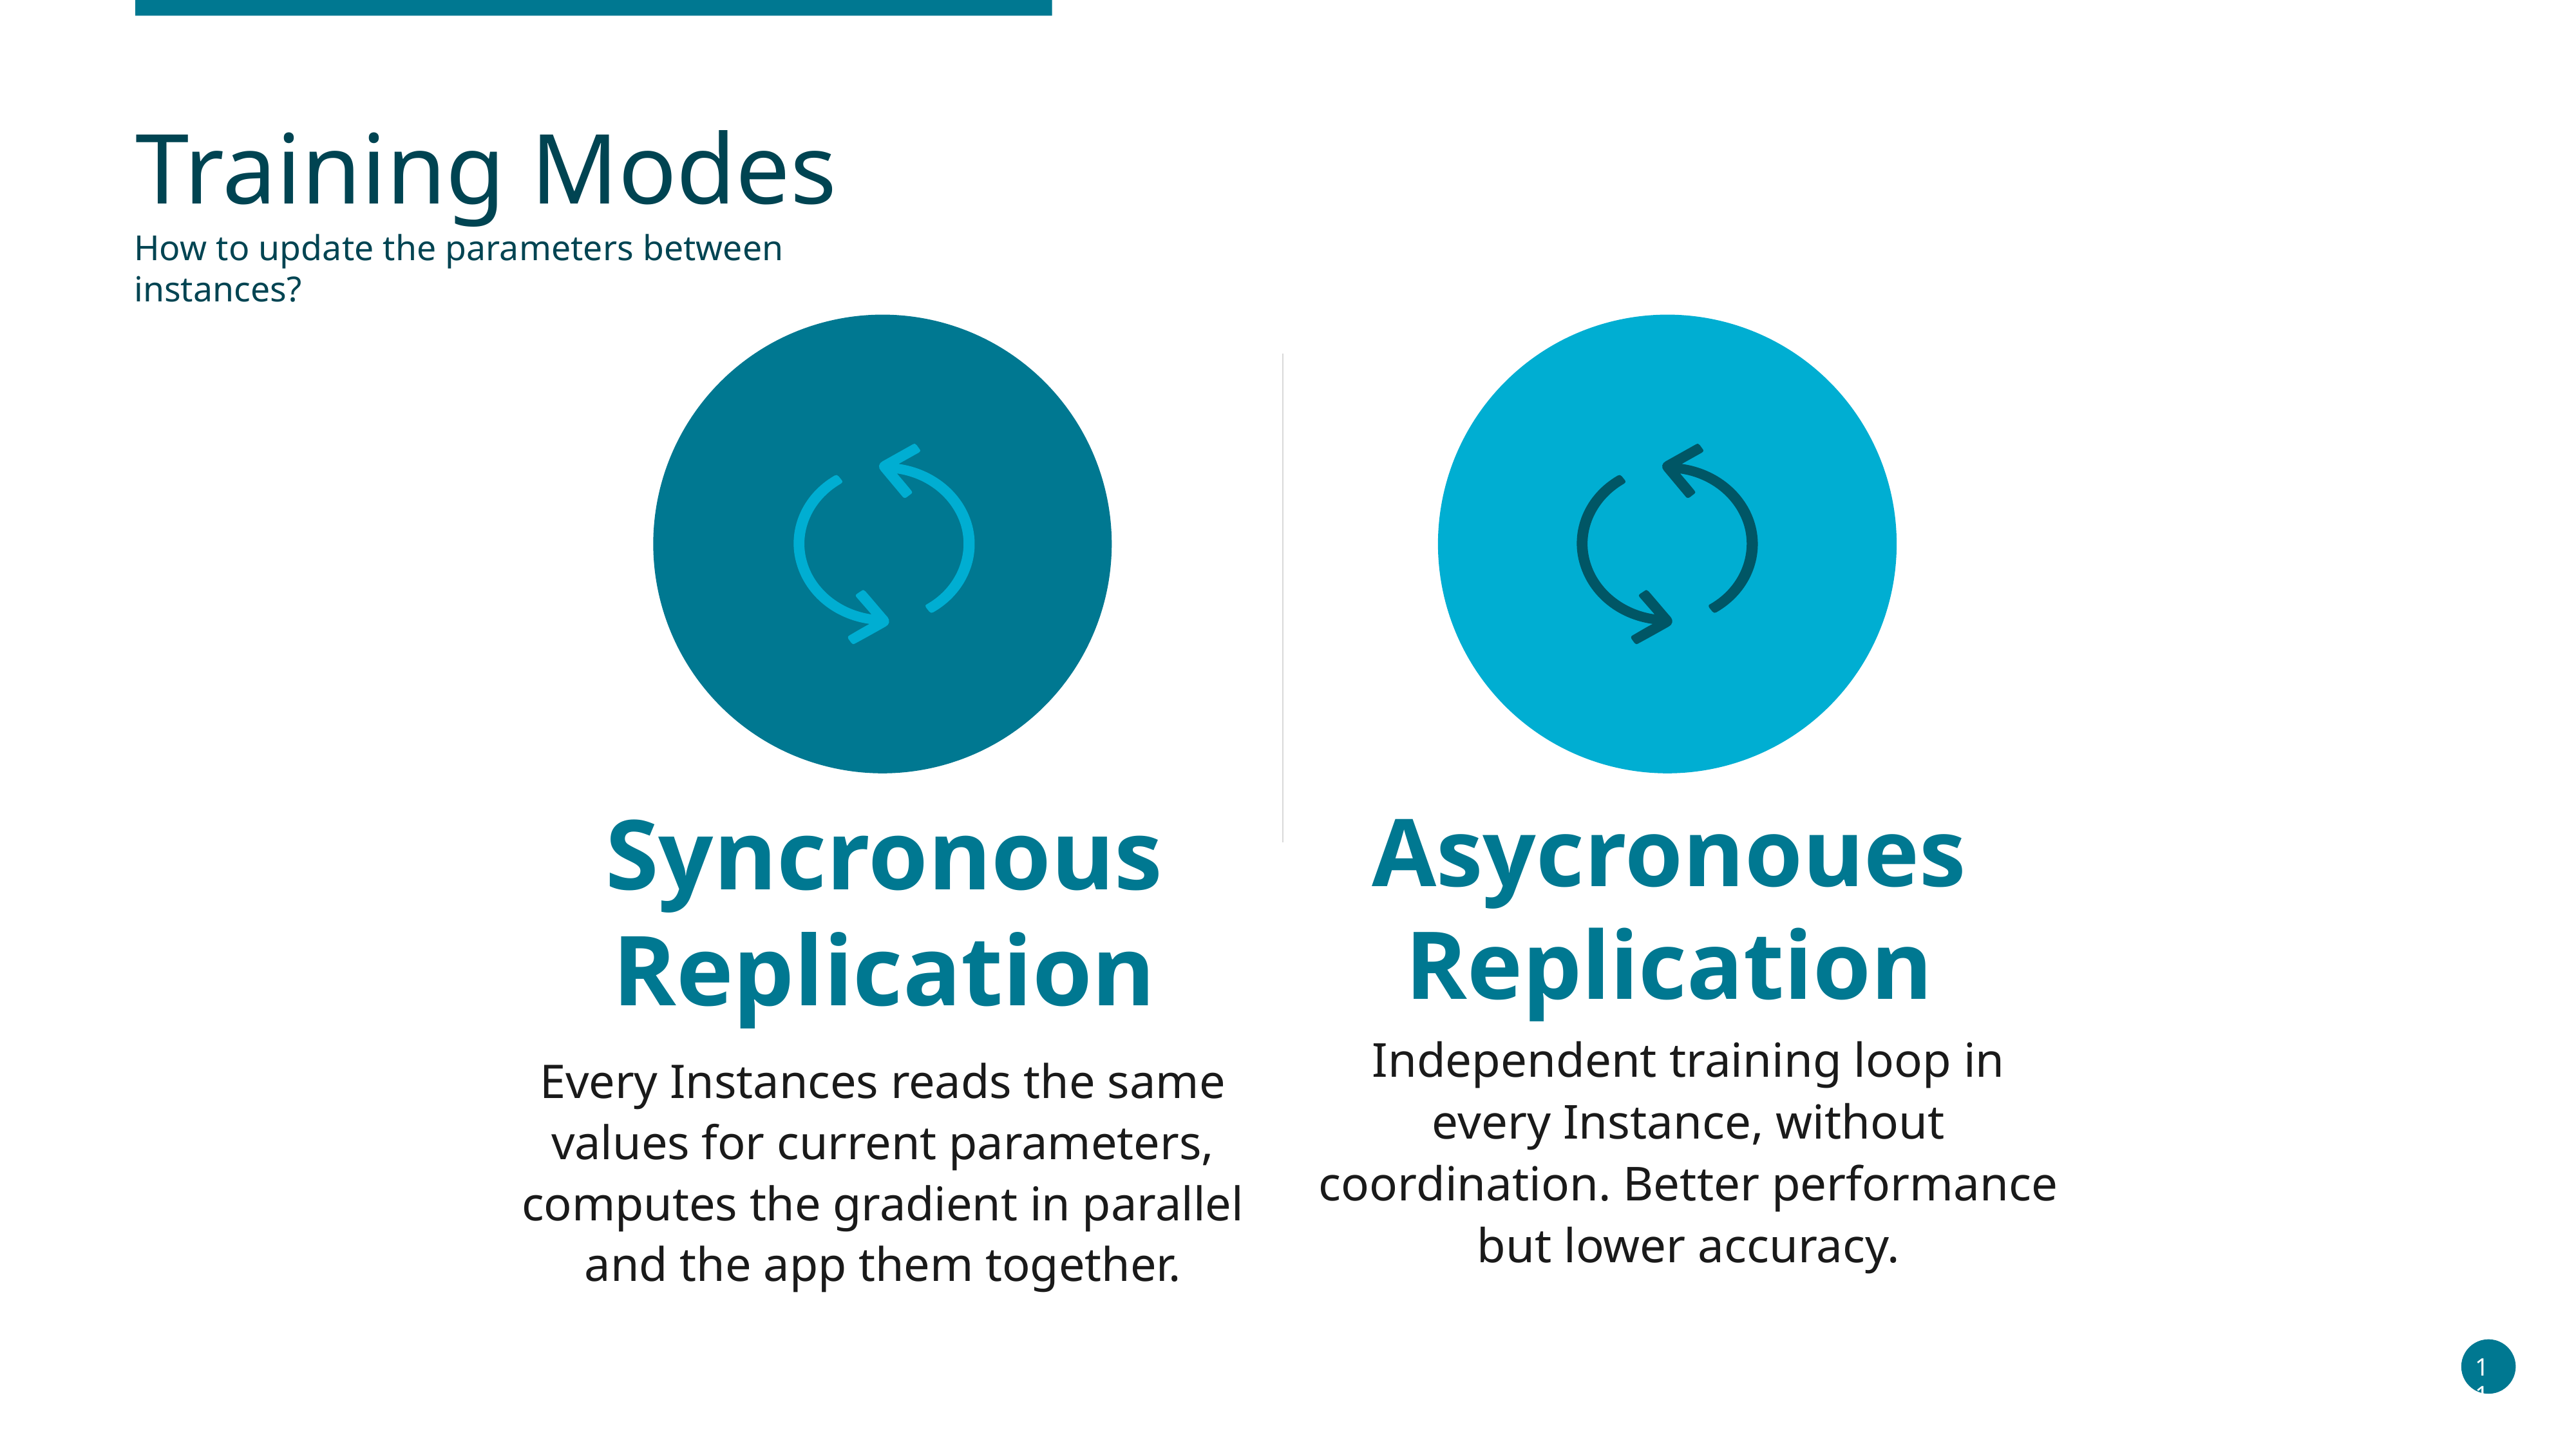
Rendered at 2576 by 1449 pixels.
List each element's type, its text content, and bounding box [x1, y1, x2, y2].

text_box [1662, 444, 1758, 613]
title Training Modes [135, 107, 2441, 223]
text_box [879, 444, 975, 613]
text_box Every Instances reads the same values for current parameters, computes the gradient in parallel and the app them together. [514, 1046, 1251, 1294]
text_box [1577, 475, 1672, 645]
text_box Independent training loop in every Instance, without coordination. Better performance but lower accuracy. [1316, 1025, 2062, 1273]
text_box Asycronoues Replication [1359, 783, 1979, 1025]
text_box Syncronous Replication [574, 783, 1194, 1036]
text_box [1437, 314, 1897, 773]
slide_number 11 [2474, 1351, 2503, 1382]
text_box How to update the parameters between instances? [134, 225, 878, 309]
text_box [793, 475, 889, 645]
text_box [653, 314, 1112, 773]
